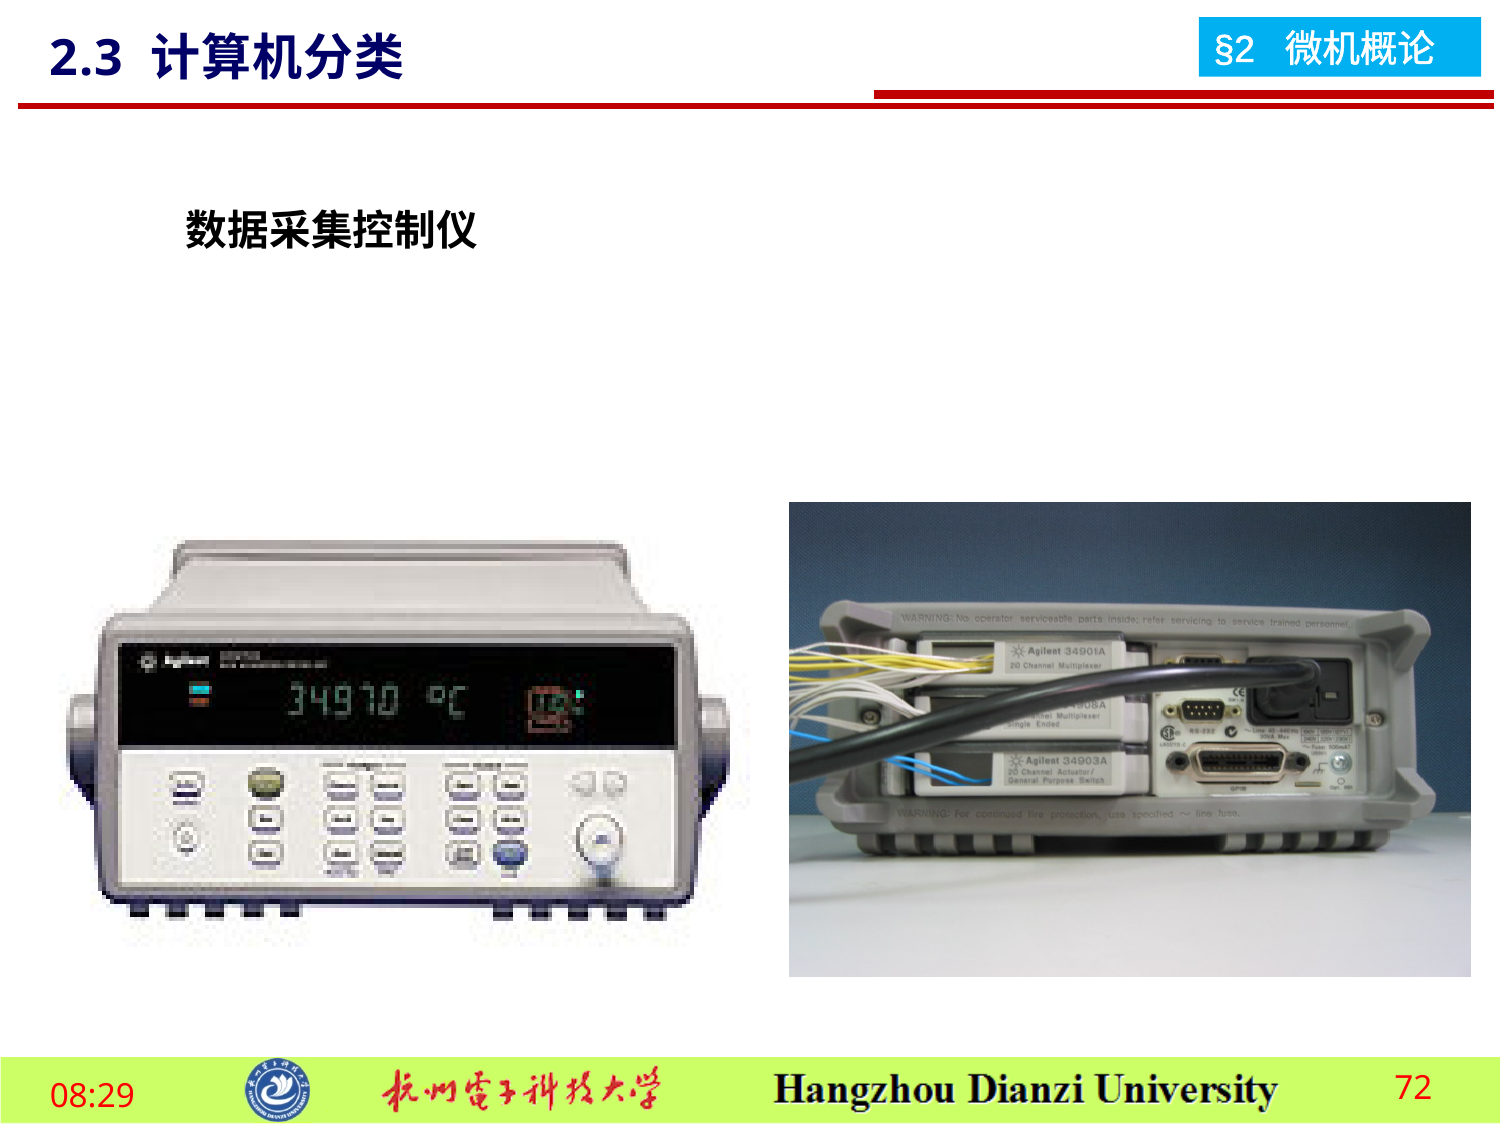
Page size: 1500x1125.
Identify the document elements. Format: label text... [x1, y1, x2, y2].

picture [59, 501, 751, 978]
picture [789, 501, 1471, 978]
text_box 数据采集控制仪 [171, 196, 497, 262]
picture [0, 1057, 1500, 1125]
text_box 2.3 计算机分类 [35, 17, 996, 93]
